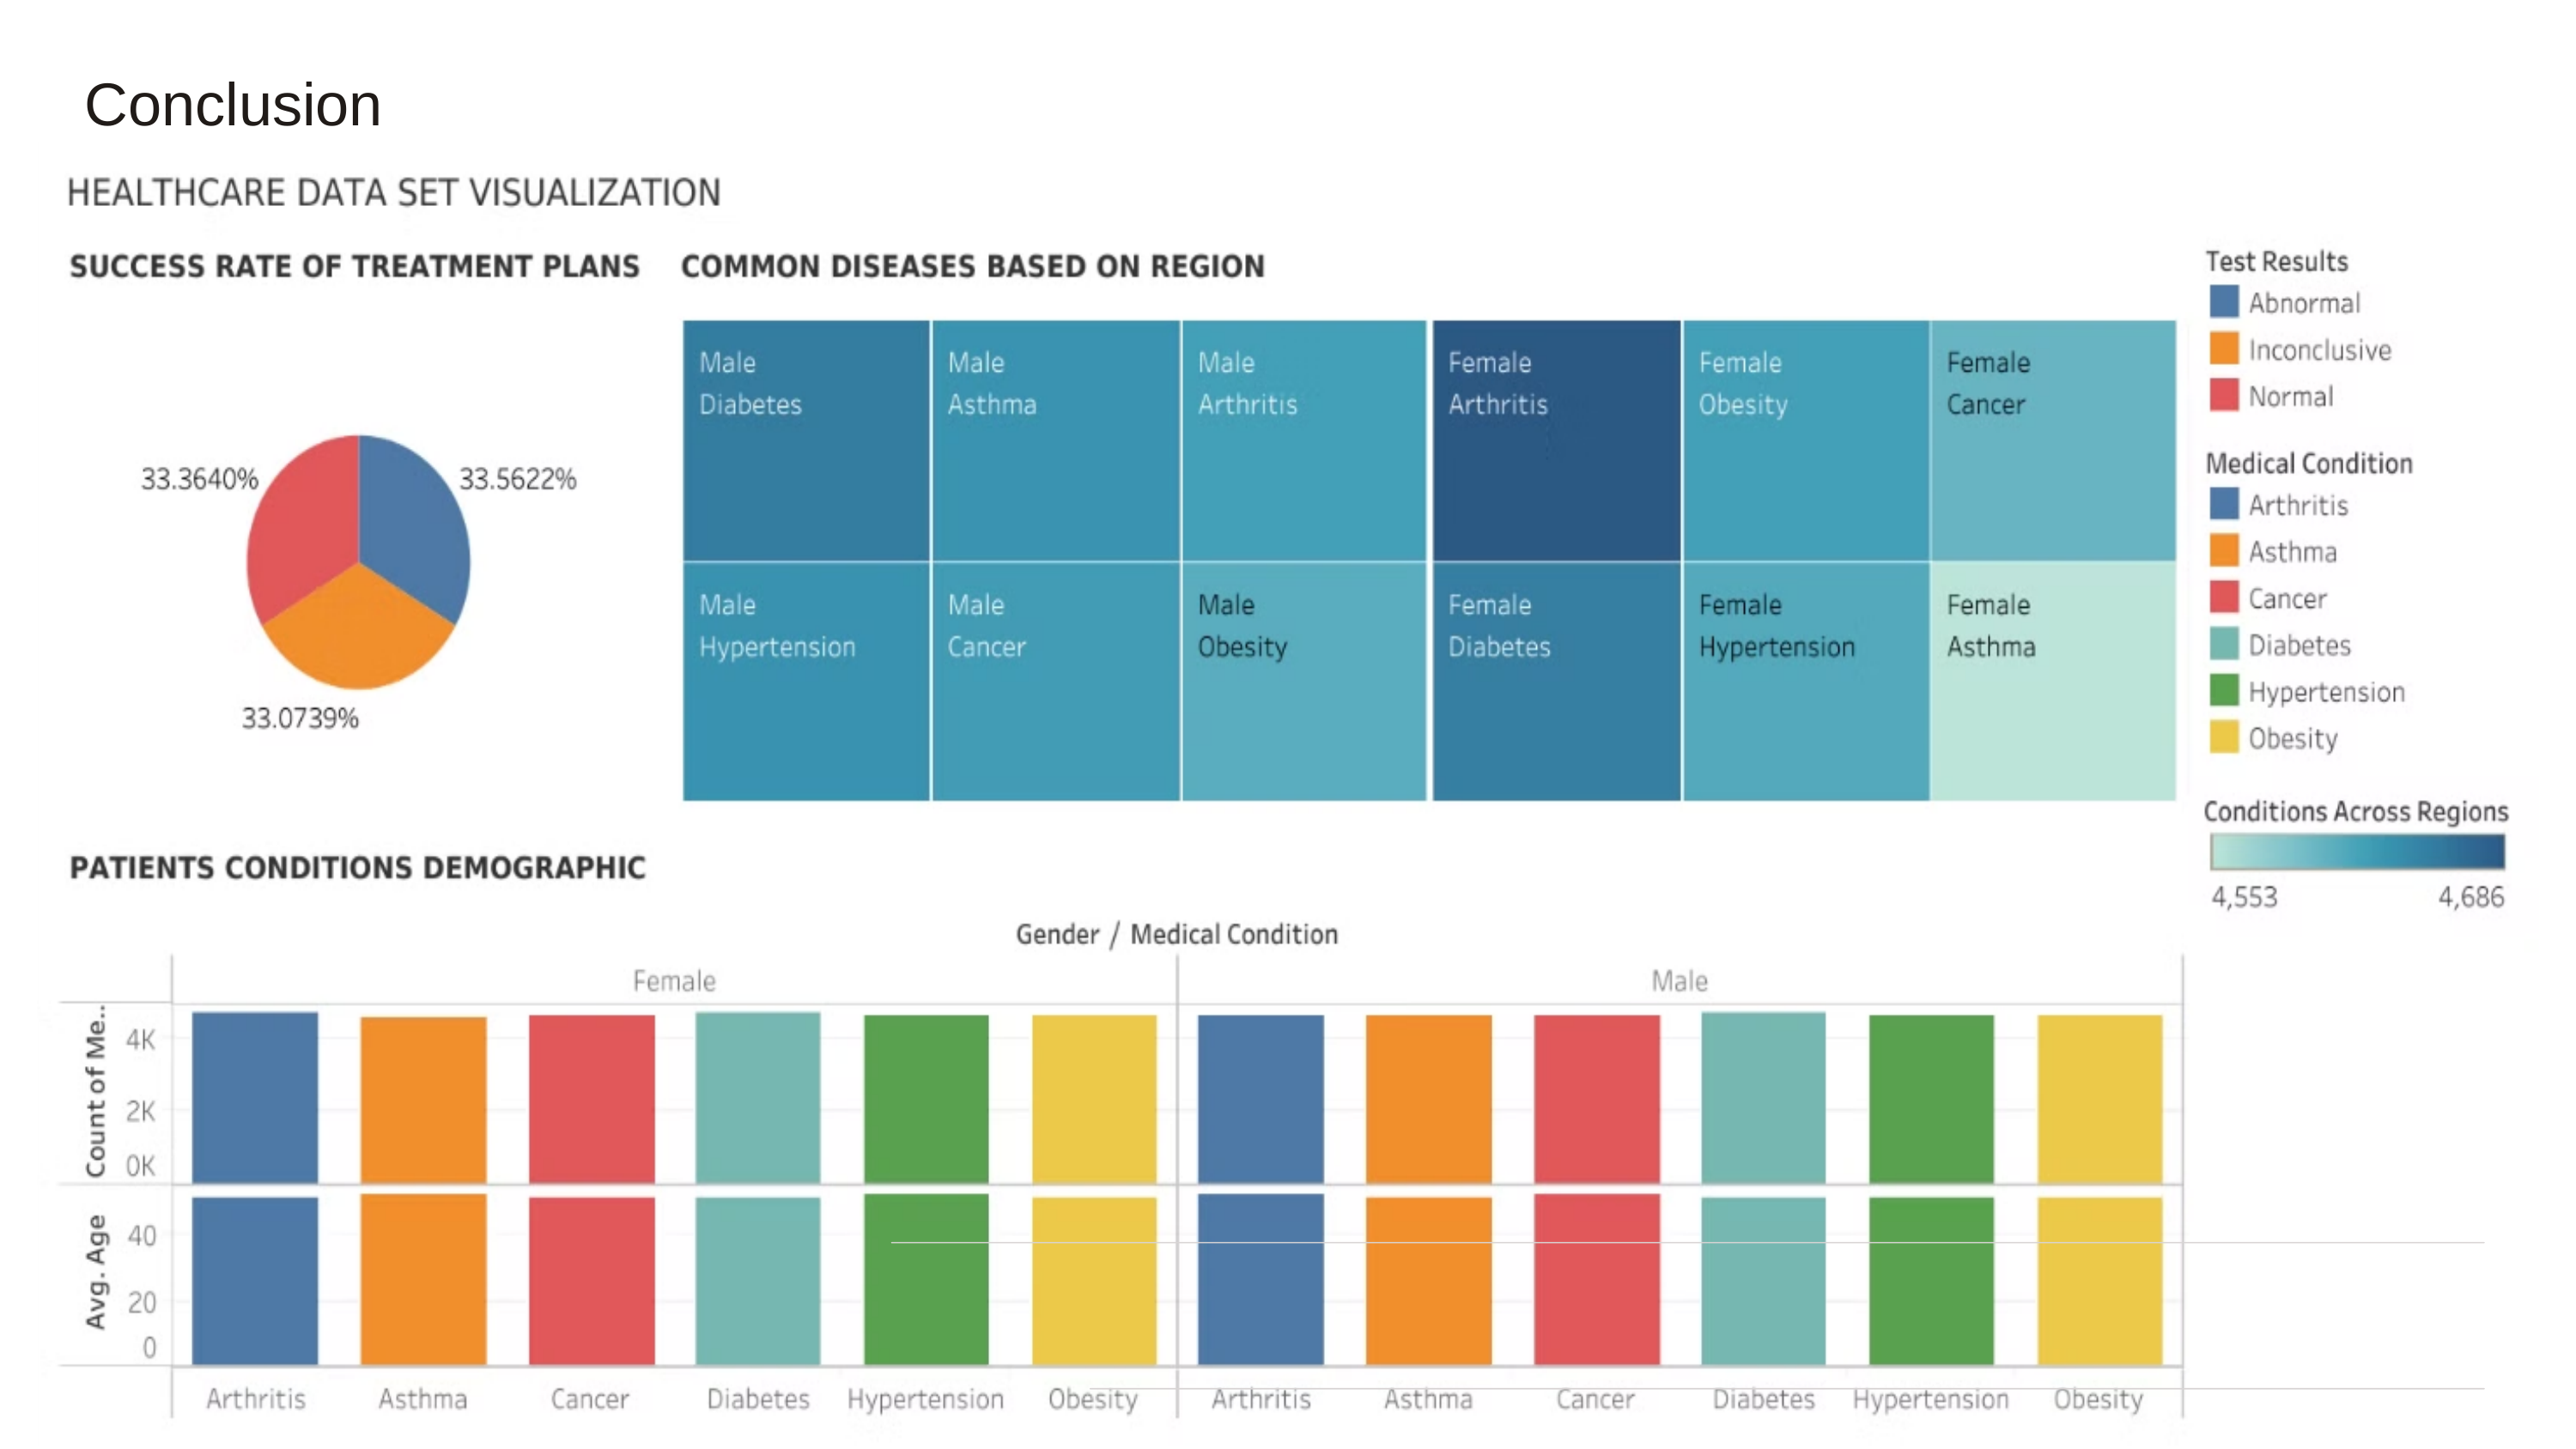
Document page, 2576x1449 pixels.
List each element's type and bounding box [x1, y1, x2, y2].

text_box [0, 0, 2576, 1449]
